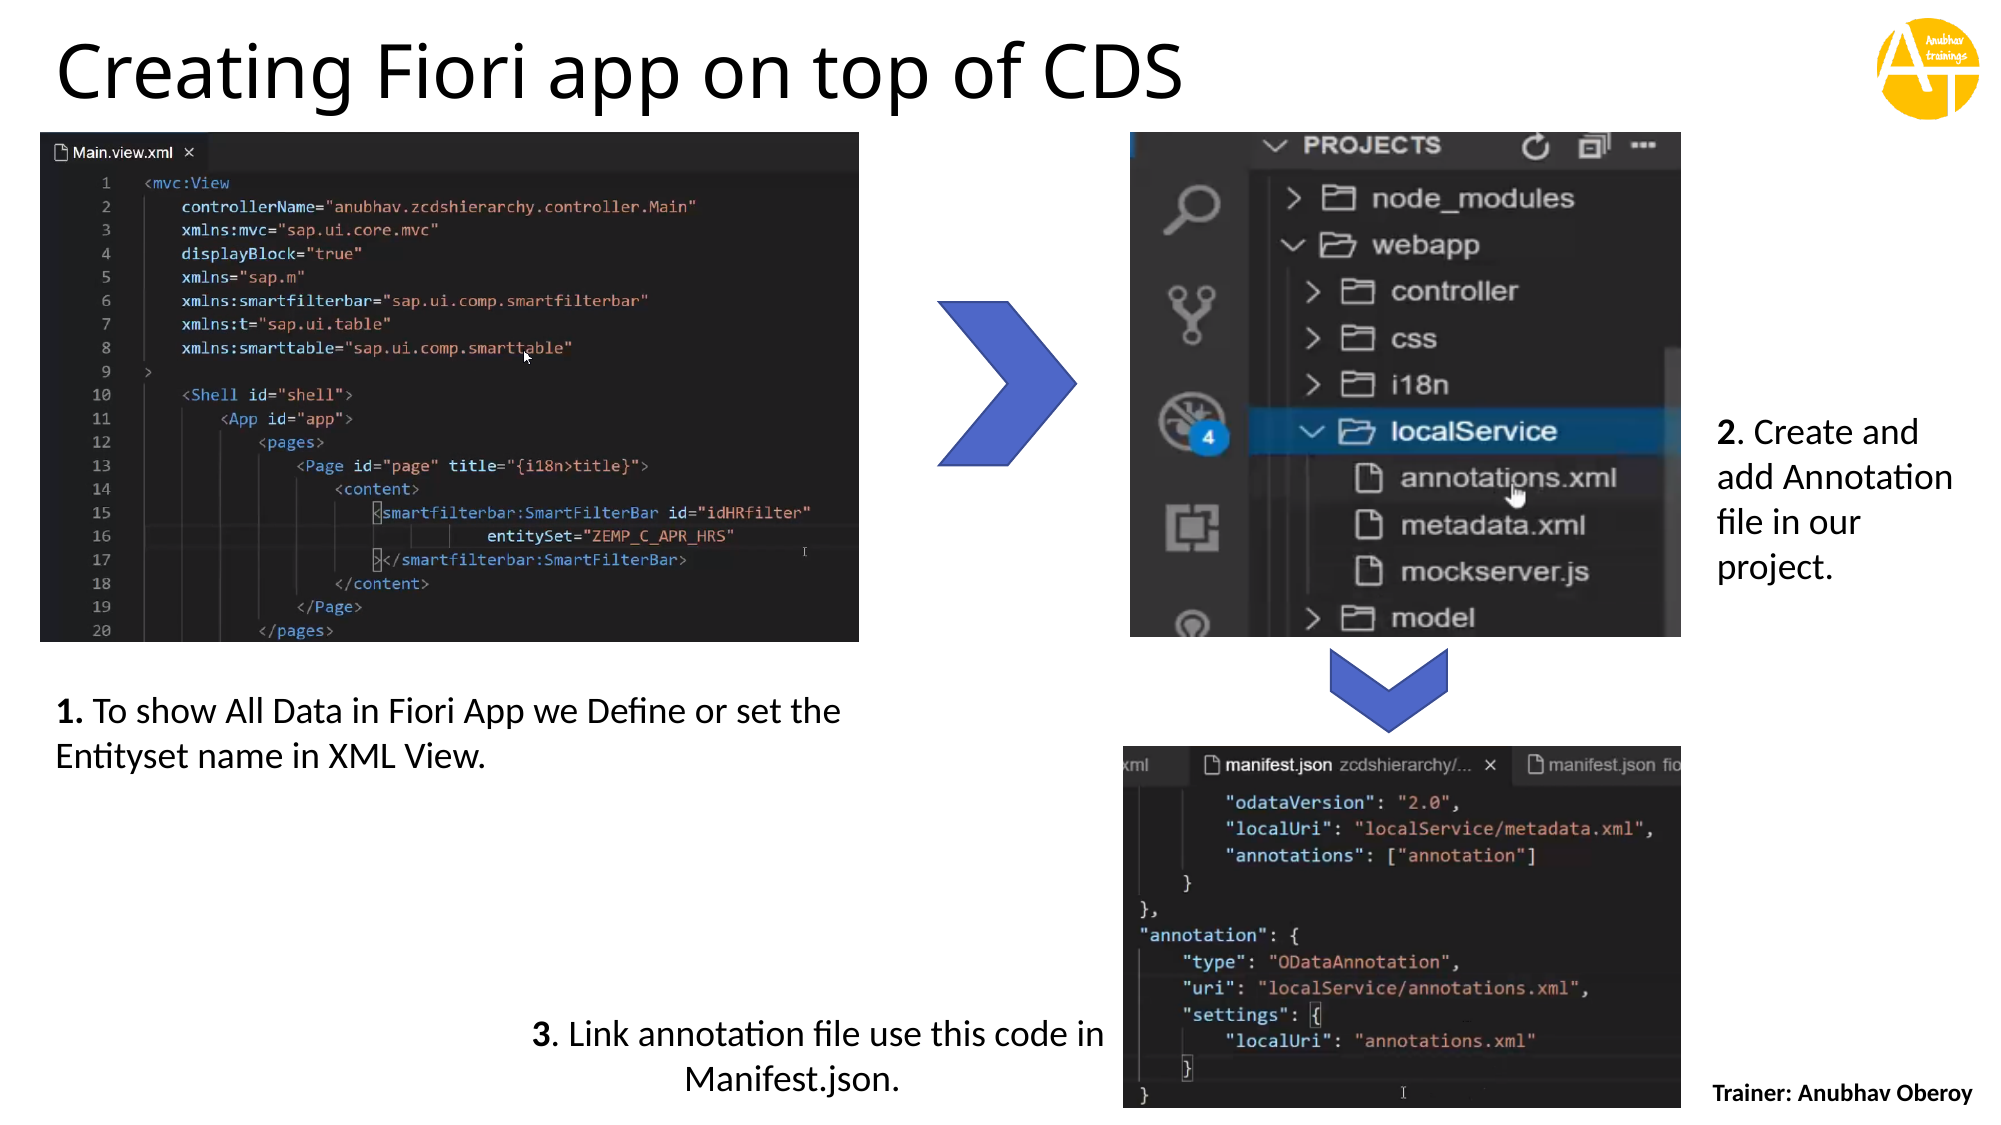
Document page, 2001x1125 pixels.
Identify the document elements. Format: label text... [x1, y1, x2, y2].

text_box Creating Fiori app on top of CDS [40, 26, 1894, 144]
picture [1123, 746, 1681, 1108]
text_box 3. Link annotation file use this code in Manifest.json. [516, 1001, 1123, 1107]
picture [40, 132, 859, 642]
text_box [1329, 648, 1448, 734]
text_box [936, 301, 1078, 467]
picture [1130, 132, 1681, 637]
text_box 1. To show All Data in Fiori App we Define or set the Entityset name in XML View. [40, 679, 859, 784]
footer Trainer: Anubhav Oberoy [1681, 1074, 2000, 1108]
picture [1866, 11, 1985, 128]
text_box 2. Create and add Annotation file in our project. [1702, 400, 1985, 595]
